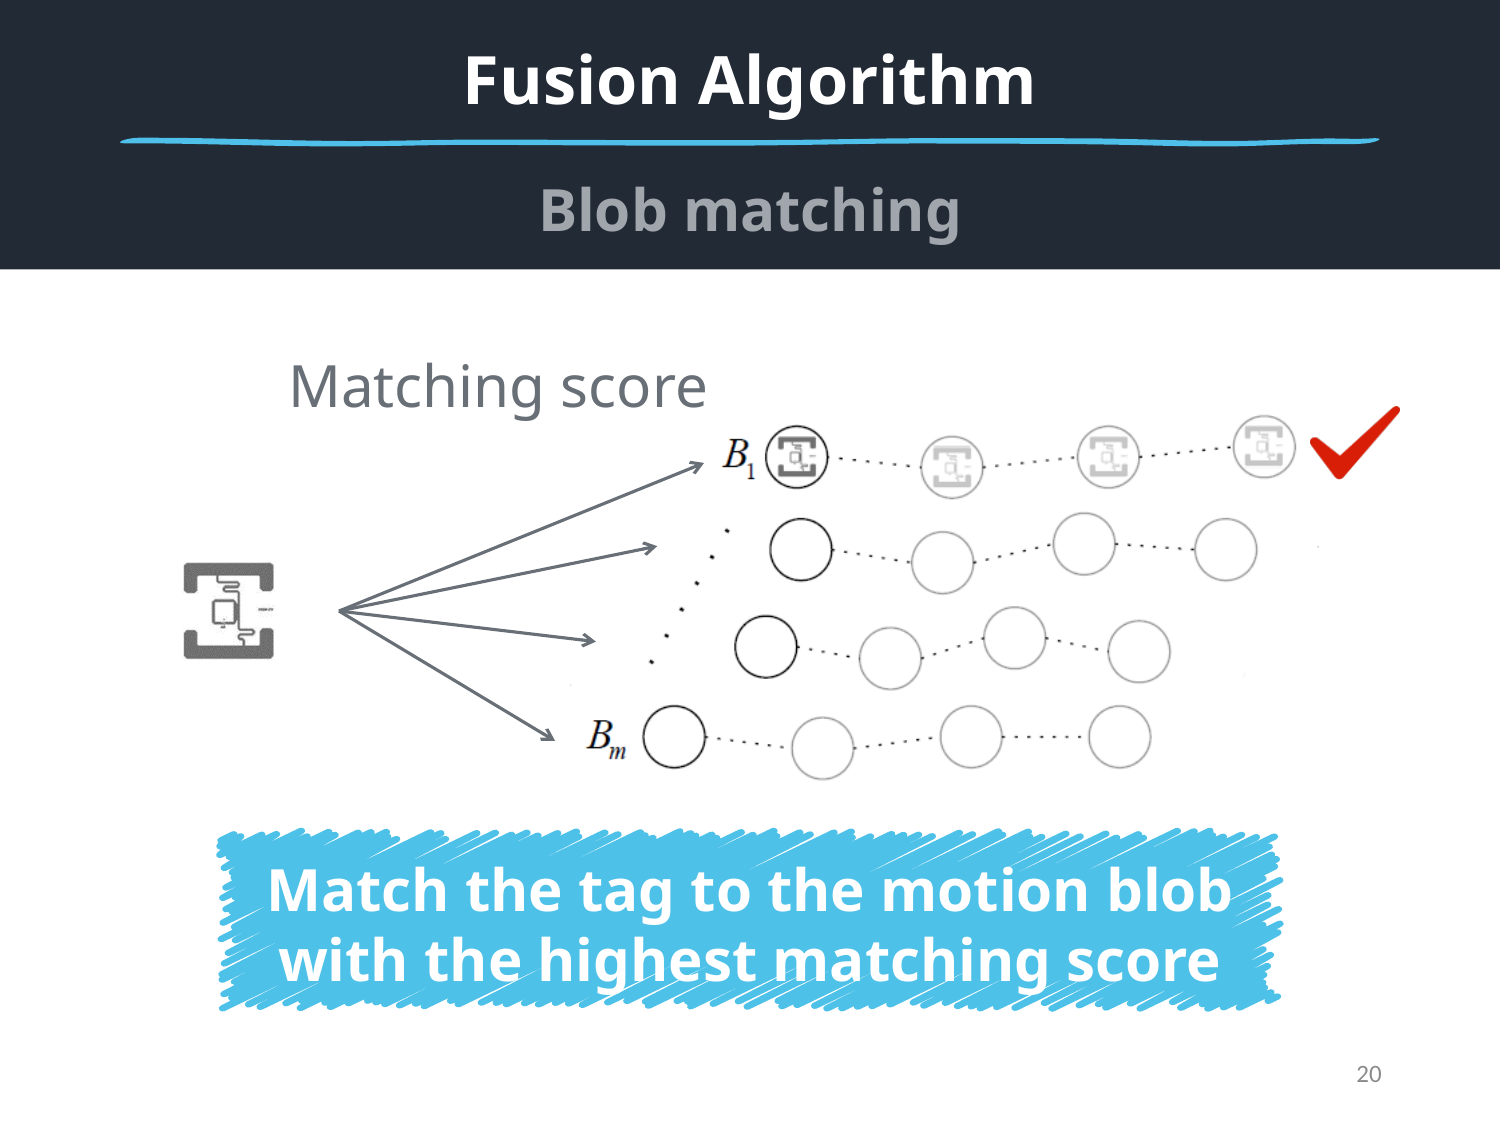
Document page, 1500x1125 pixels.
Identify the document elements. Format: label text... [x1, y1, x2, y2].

text_box [120, 140, 1379, 146]
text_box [338, 462, 705, 612]
slide_number 20 [1059, 1042, 1397, 1103]
text_box Matching score [279, 340, 717, 428]
text_box [0, 0, 1500, 271]
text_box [215, 827, 1284, 1013]
picture [181, 561, 277, 661]
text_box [563, 610, 597, 642]
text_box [338, 610, 556, 742]
picture [569, 392, 1403, 790]
text_box Blob matching [120, 146, 1380, 270]
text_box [338, 545, 658, 612]
title Fusion Algorithm [120, 16, 1380, 140]
